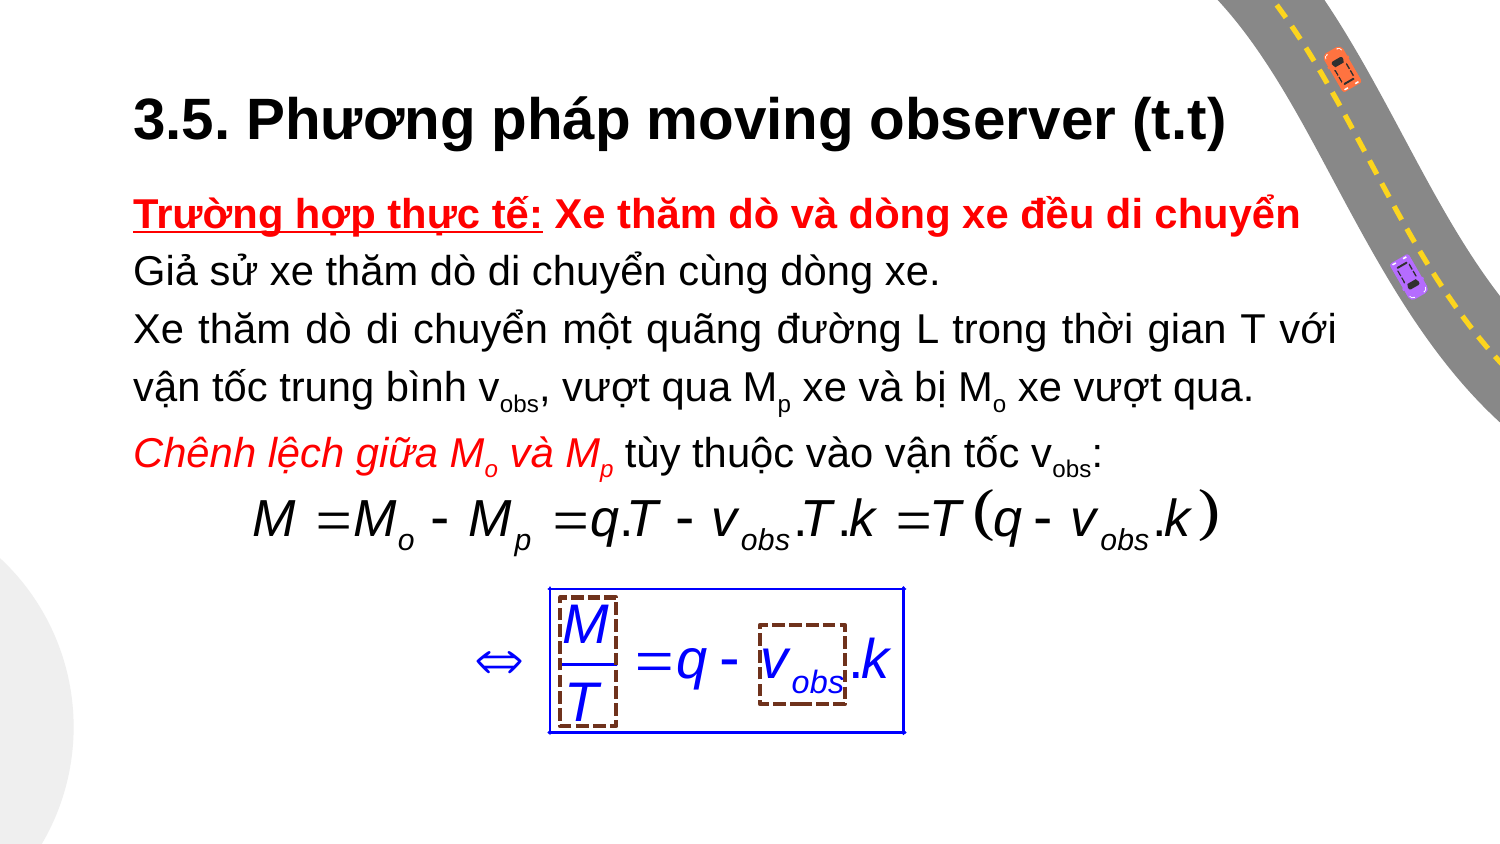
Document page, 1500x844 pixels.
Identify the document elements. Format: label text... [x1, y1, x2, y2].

title 3.5. Phương pháp moving observer (t.t) [118, 66, 744, 161]
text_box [749, 0, 1500, 695]
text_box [465, 578, 913, 744]
list Trường hợp thực tế: Xe thăm dò và dòng xe đều di chuyển Giả sử xe thăm dò di chuyển cùng dòng xe. Xe thăm dò di chuyển một quãng đường L trong thời gian T với vận tốc trung bình vobs, vượt qua Mp xe và bị Mo xe vượt qua. Chênh lệch giữa Mo và Mp tùy thuộc vào vận tốc vobs: [118, 164, 1354, 756]
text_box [247, 480, 1224, 567]
